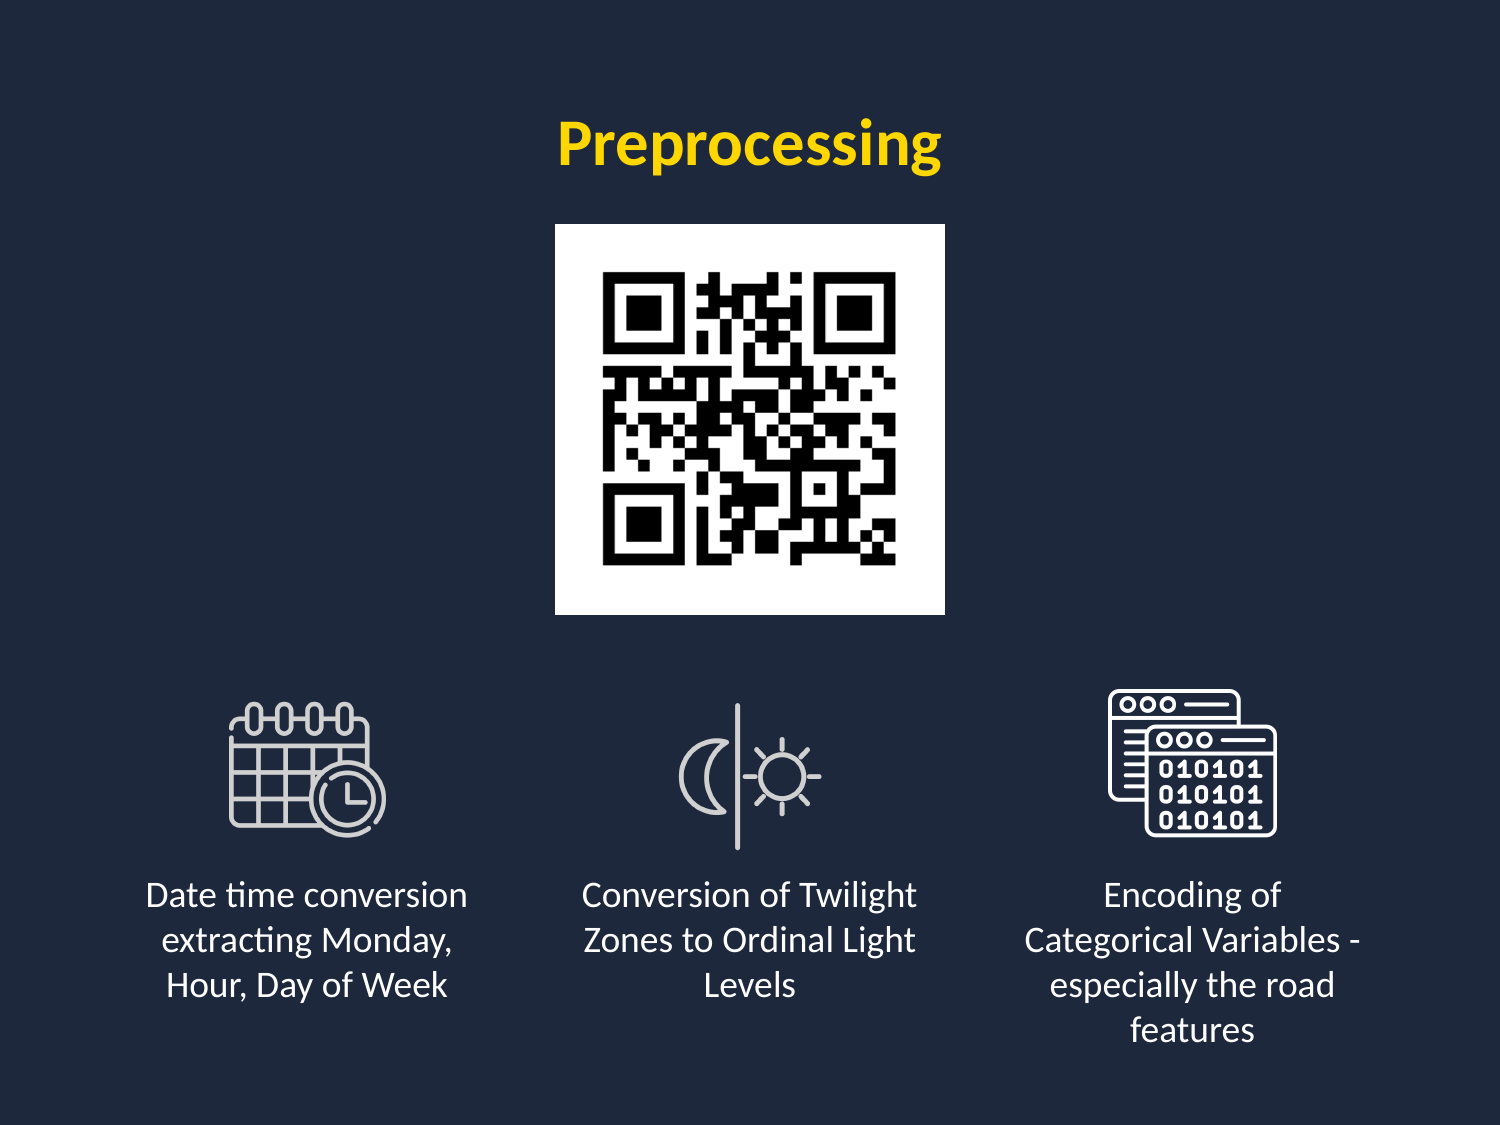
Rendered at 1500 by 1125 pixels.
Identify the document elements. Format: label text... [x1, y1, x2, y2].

picture [228, 691, 386, 848]
title Preprocessing [75, 45, 1425, 233]
picture [670, 697, 829, 856]
picture [1108, 678, 1278, 848]
text_box Encoding of Categorical Variables - especially the road features [1003, 855, 1382, 998]
picture [554, 224, 946, 615]
text_box Date time conversion extracting Monday, Hour, Day of Week [118, 855, 497, 998]
text_box Conversion of Twilight Zones to Ordinal Light Levels [560, 855, 939, 998]
